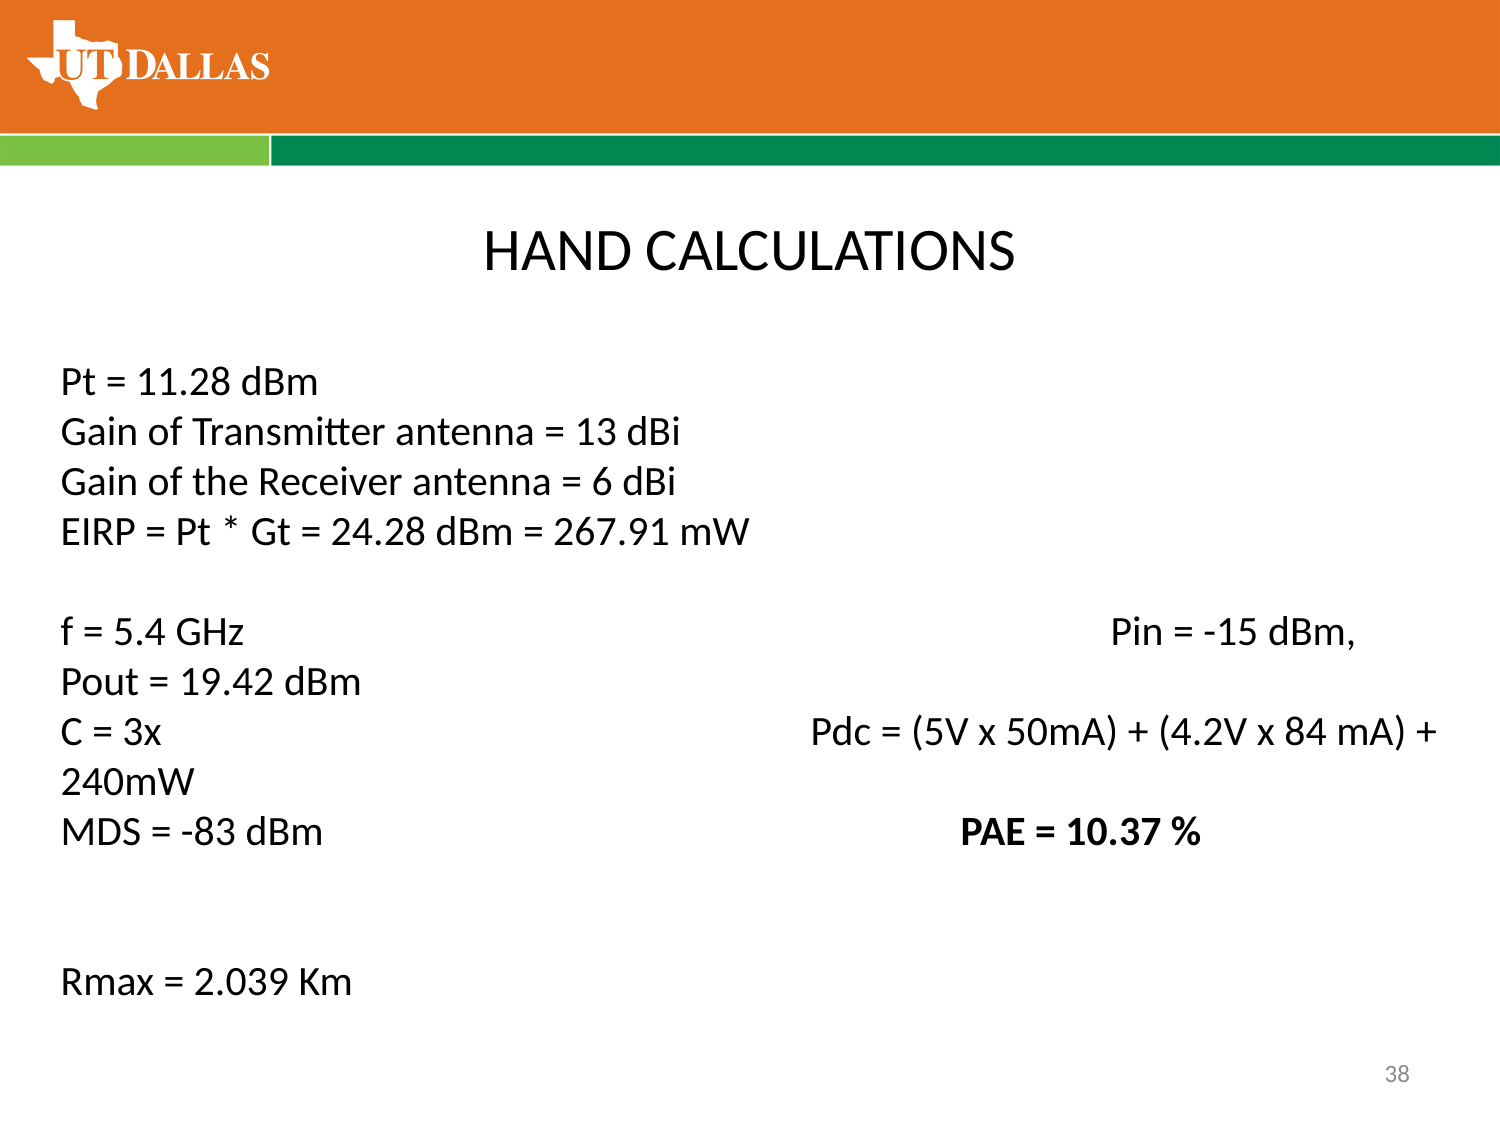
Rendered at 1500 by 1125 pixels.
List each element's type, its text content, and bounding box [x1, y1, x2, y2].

slide_number 38 [1074, 1042, 1425, 1103]
title HAND CALCULATIONS [75, 152, 1425, 340]
picture [0, 0, 1500, 1125]
